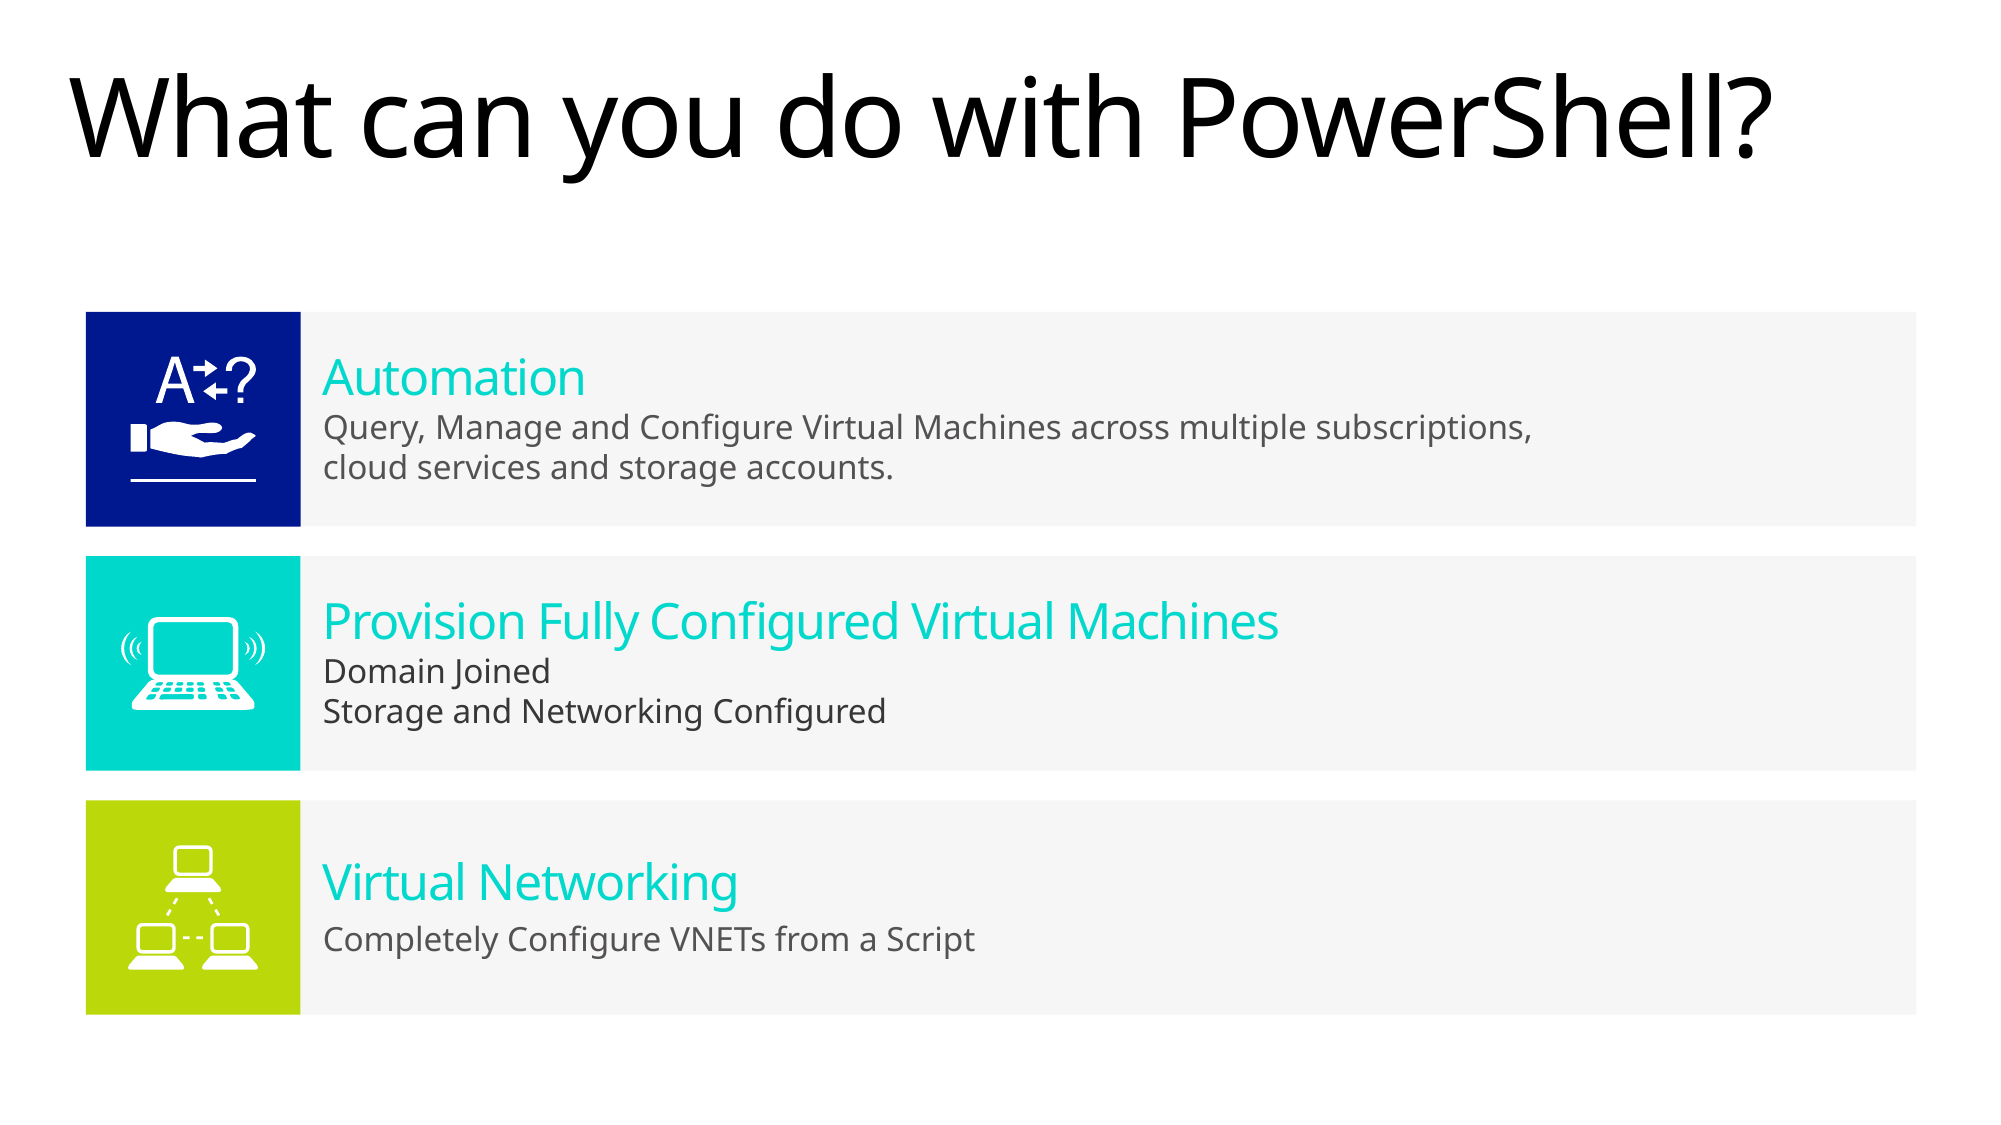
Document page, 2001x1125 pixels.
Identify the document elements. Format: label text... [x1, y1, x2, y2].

text_box [173, 845, 213, 876]
text_box [237, 397, 244, 403]
text_box [249, 636, 257, 660]
text_box Provision Fully Configured Virtual Machines Domain Joined Storage and Networking Configured [300, 556, 1917, 771]
text_box [155, 356, 195, 403]
text_box [130, 424, 147, 452]
text_box [193, 359, 218, 378]
text_box Automation Query, Manage and Configure Virtual Machines across multiple subscriptions, cloud services and storage accounts. [302, 311, 1917, 527]
text_box [172, 897, 179, 905]
text_box [129, 636, 138, 660]
text_box [85, 799, 301, 1016]
text_box [121, 631, 131, 666]
text_box [150, 421, 256, 458]
text_box [136, 923, 176, 954]
text_box [203, 382, 228, 400]
text_box [85, 311, 302, 527]
title What can you do with PowerShell? [44, 47, 1957, 196]
text_box [165, 877, 222, 893]
text_box [214, 908, 221, 917]
text_box [202, 955, 258, 970]
text_box [131, 617, 255, 710]
text_box [207, 897, 214, 905]
text_box [128, 955, 185, 970]
text_box [255, 631, 266, 666]
text_box Virtual Networking Completely Configure VNETs from a Script [300, 800, 1917, 1015]
text_box [166, 908, 172, 917]
text_box [225, 356, 256, 393]
text_box [85, 555, 301, 771]
text_box [210, 923, 250, 954]
